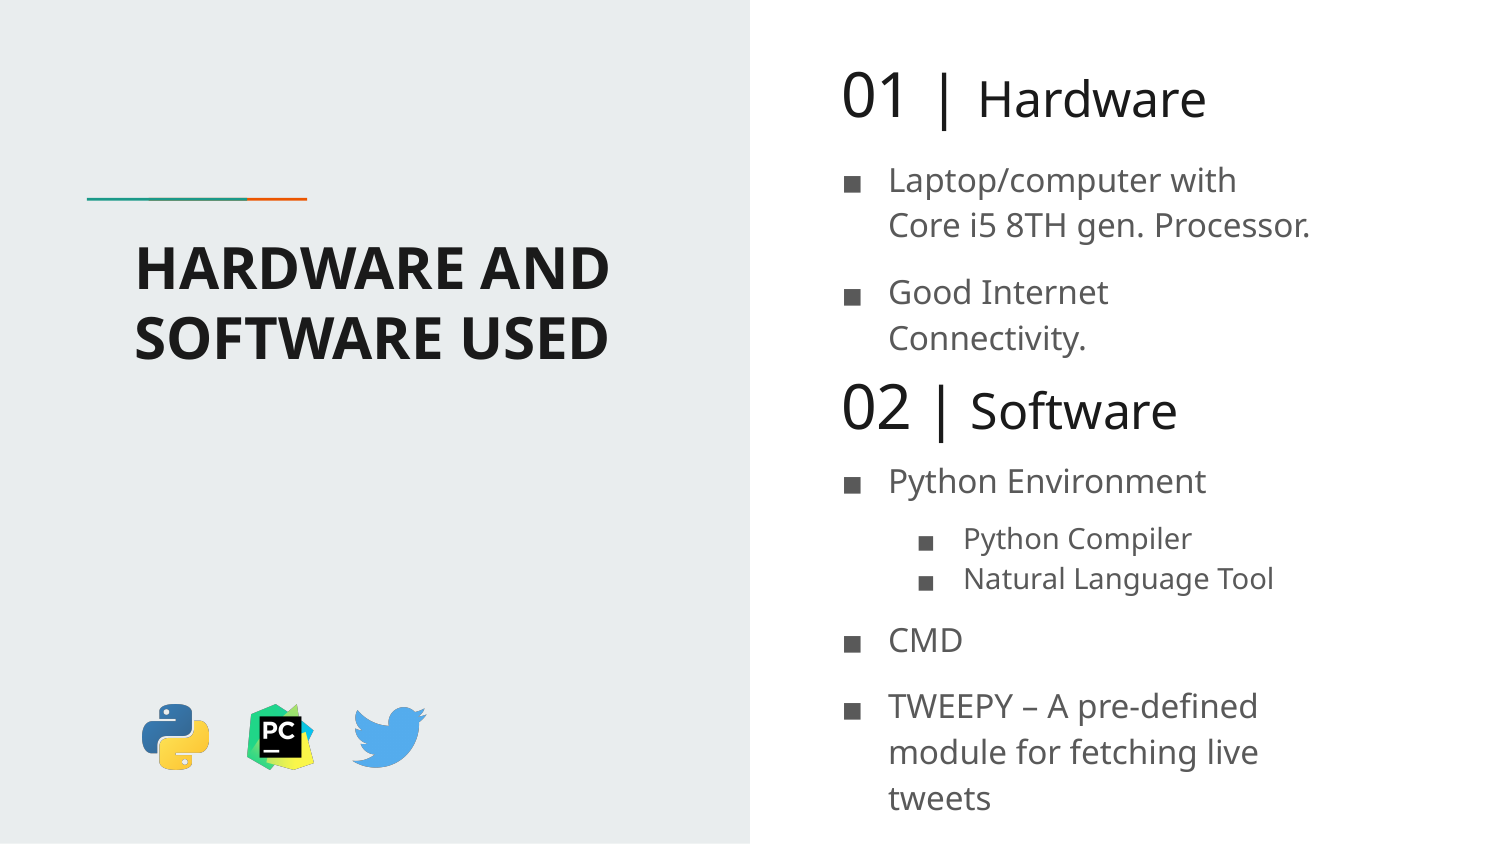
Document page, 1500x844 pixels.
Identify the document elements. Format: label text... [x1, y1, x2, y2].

subtitle 01 | Hardware Laptop/computer with Core i5 8TH gen. Processor. Good Internet Connectivity. [826, 28, 1330, 332]
list 02 | Software Python Environment Python Compiler Natural Language Tool CMD TWEEPY – A pre-defined module for fetching live tweets [826, 341, 1380, 838]
picture [247, 703, 314, 771]
picture [334, 683, 445, 794]
picture [142, 703, 209, 771]
title HARDWARE AND SOFTWARE USED [119, 216, 662, 708]
